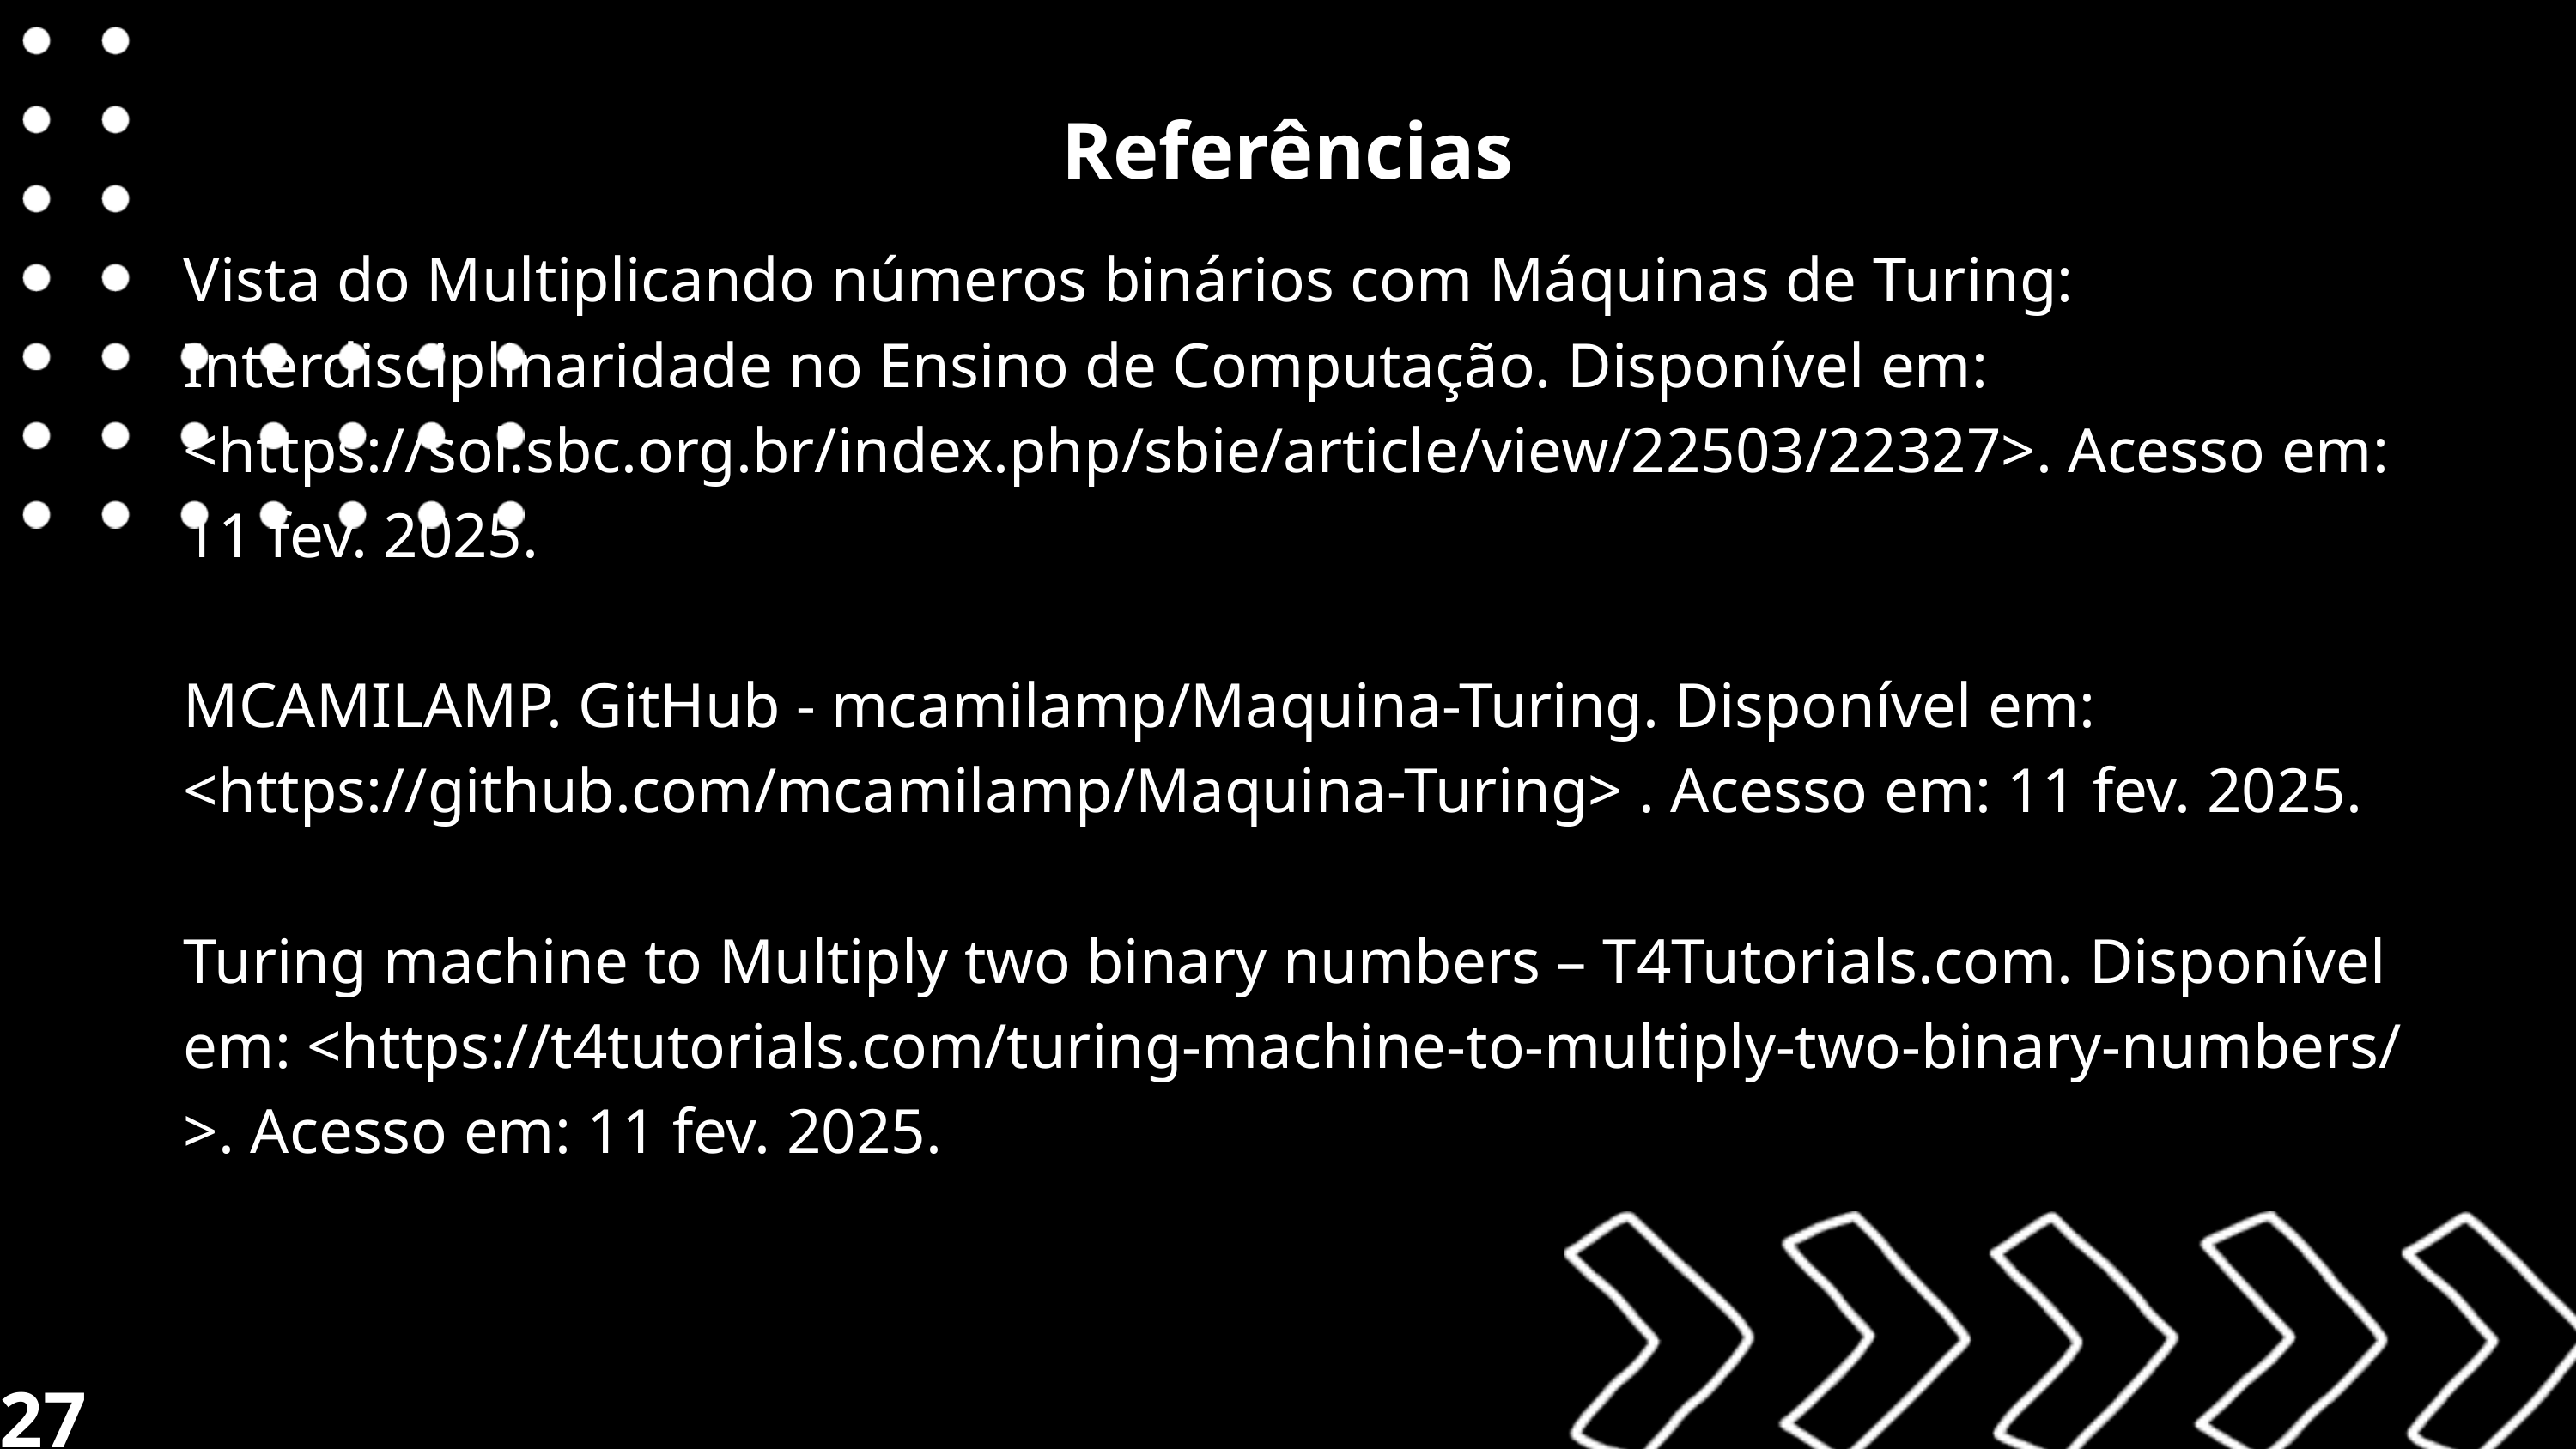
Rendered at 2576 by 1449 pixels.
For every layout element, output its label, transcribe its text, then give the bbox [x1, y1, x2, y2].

text_box 27 [0, 1355, 88, 1449]
text_box Referências [1060, 86, 1515, 195]
text_box [0, 0, 525, 529]
text_box [1564, 1211, 2576, 1449]
text_box Vista do Multiplicando números binários com Máquinas de Turing: Interdisciplinaridade no Ensino de Computação. Disponível em: <https://sol.sbc.org.br/index.php/sbie/article/view/22503/22327>. Acesso em: 11 fev. 2025. MCAMILAMP. GitHub - mcamilamp/Maquina-Turing. Disponível em: <https://github.com/mcamilamp/Maquina-Turing> . Acesso em: 11 fev. 2025. ‌Turing machine to Multiply two binary numbers – T4Tutorials.com. Disponível em: <https://t4tutorials.com/turing-machine-to-multiply-two-binary-numbers/>. Acesso em: 11 fev. 2025. [183, 228, 2454, 1251]
